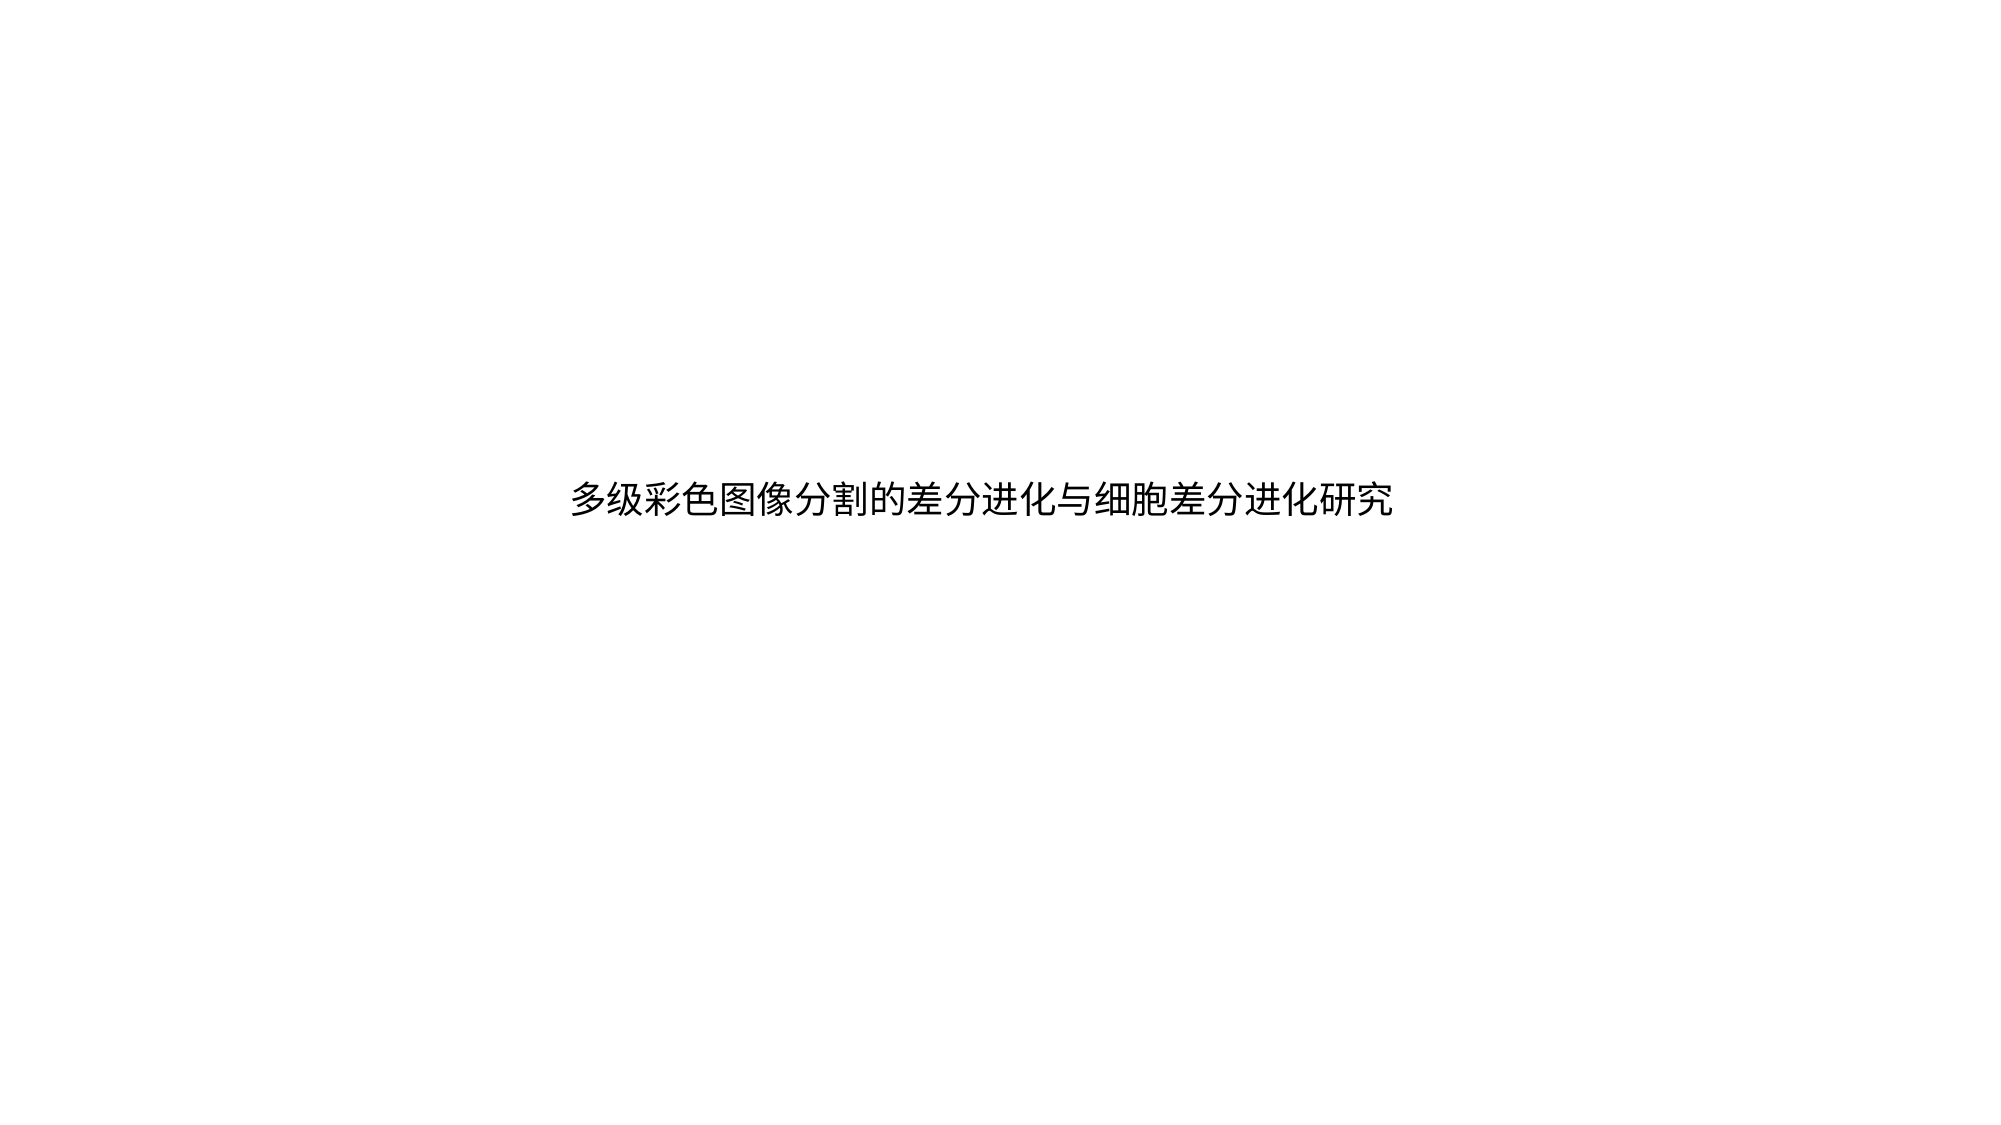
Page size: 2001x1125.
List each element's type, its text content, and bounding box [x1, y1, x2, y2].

text_box 多级彩色图像分割的差分进化与细胞差分进化研究 [554, 468, 1607, 574]
